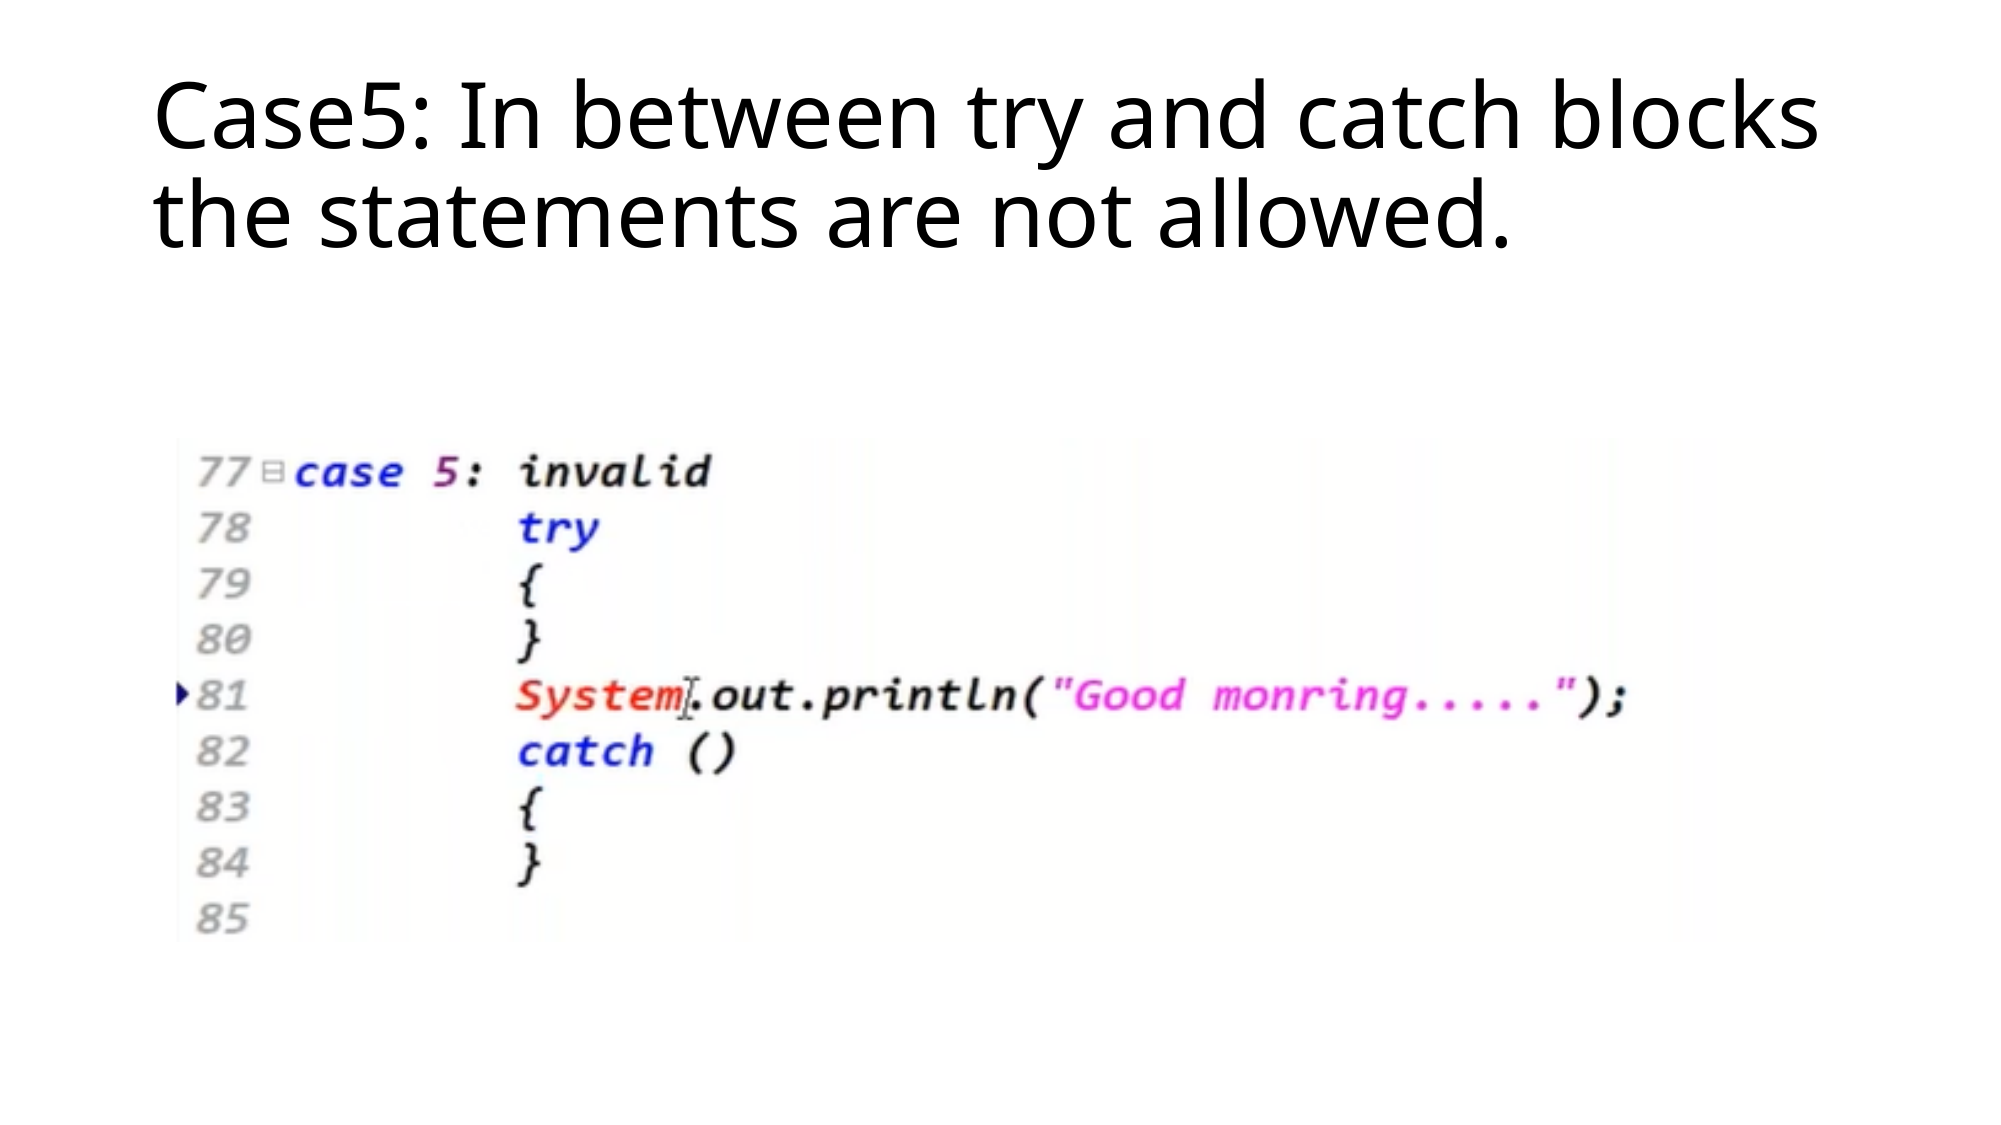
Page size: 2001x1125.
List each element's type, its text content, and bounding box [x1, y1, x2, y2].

title Case5: In between try and catch blocks the statements are not allowed. [137, 59, 1863, 278]
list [175, 438, 1825, 943]
